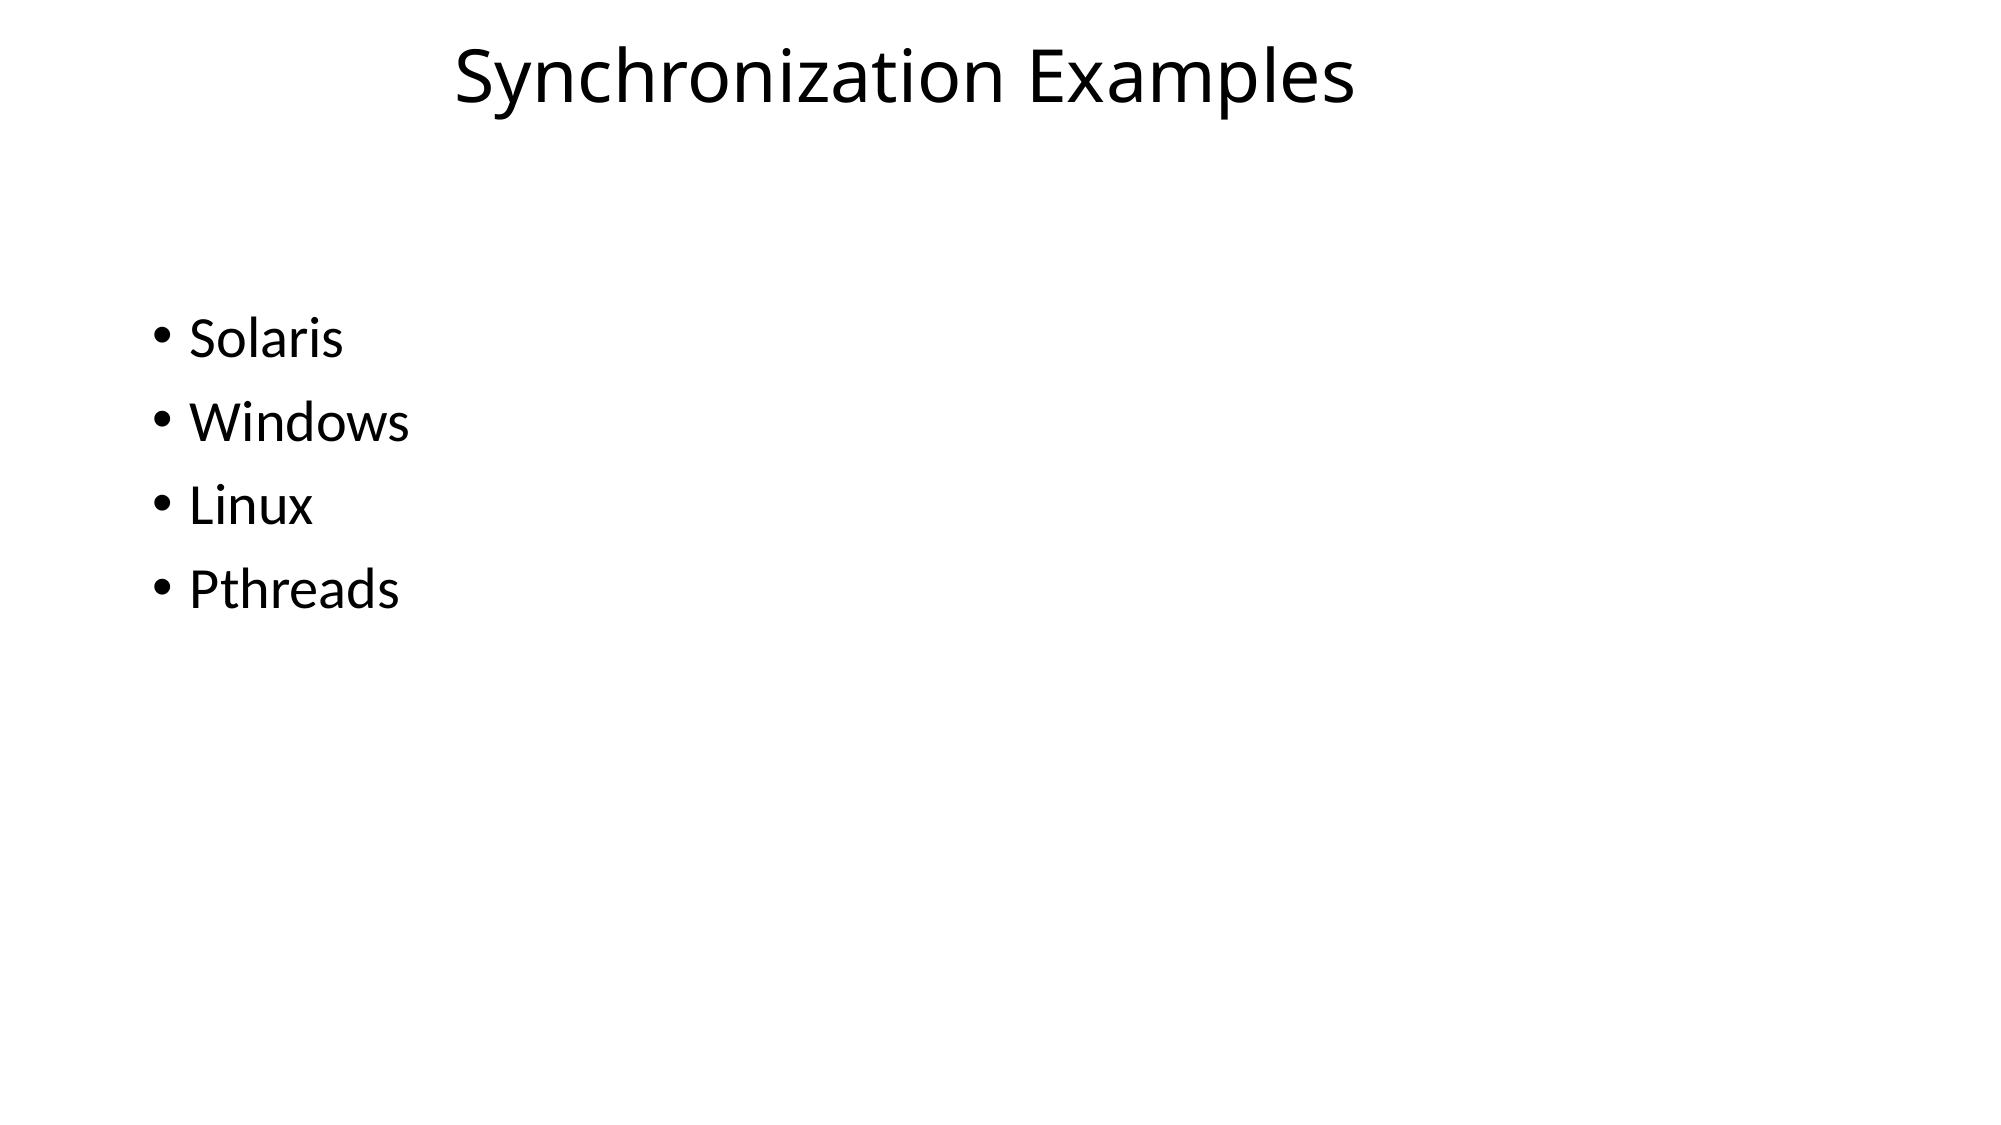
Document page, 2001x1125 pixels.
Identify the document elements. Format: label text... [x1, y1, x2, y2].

title Synchronization Examples [439, 31, 1675, 126]
list Solaris Windows Linux Pthreads [137, 299, 1863, 1014]
